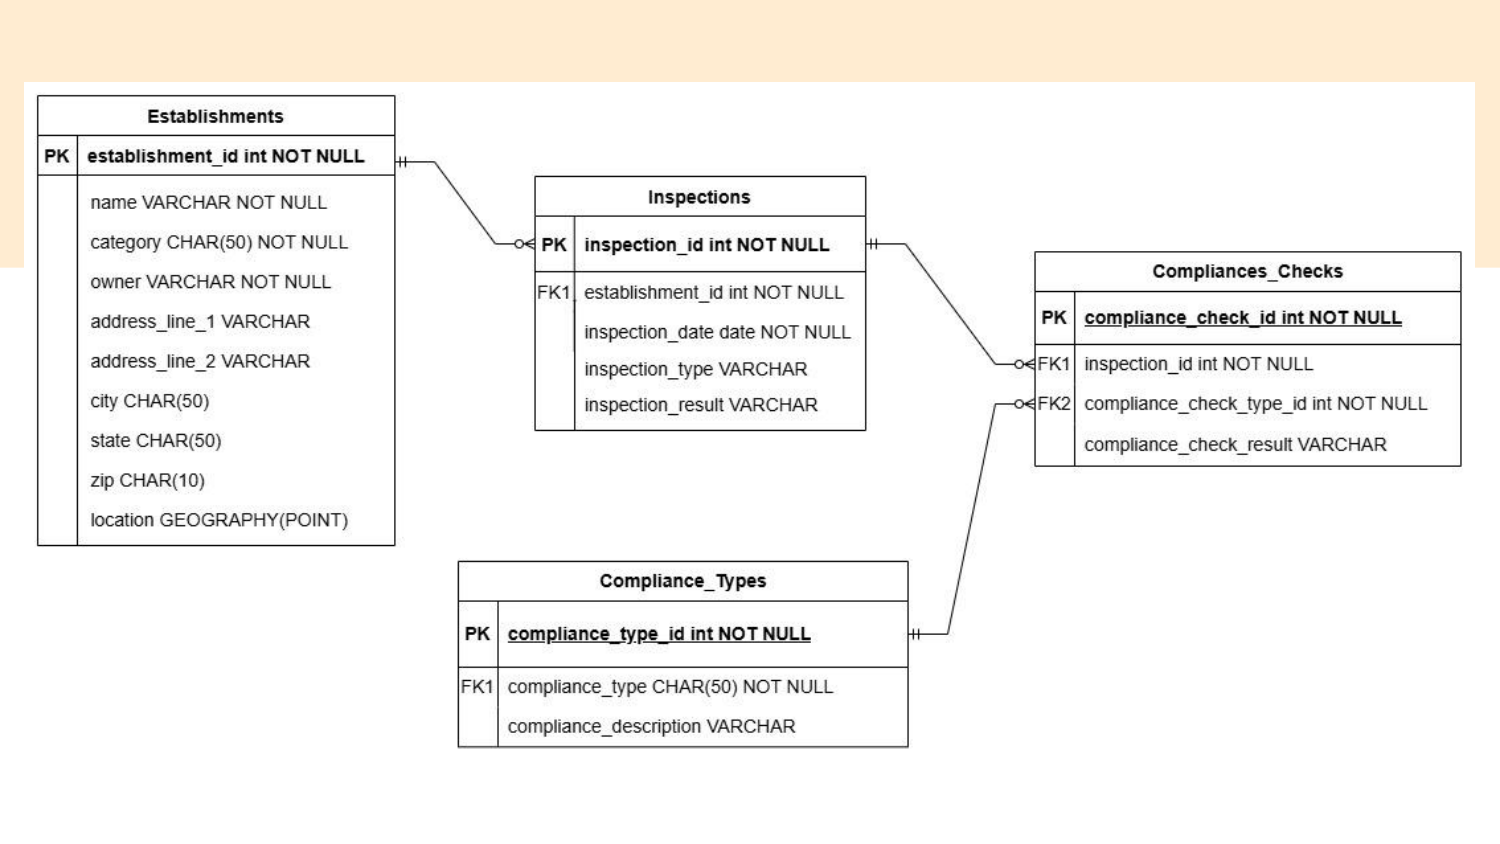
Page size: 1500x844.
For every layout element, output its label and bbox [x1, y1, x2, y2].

picture [24, 81, 1476, 762]
